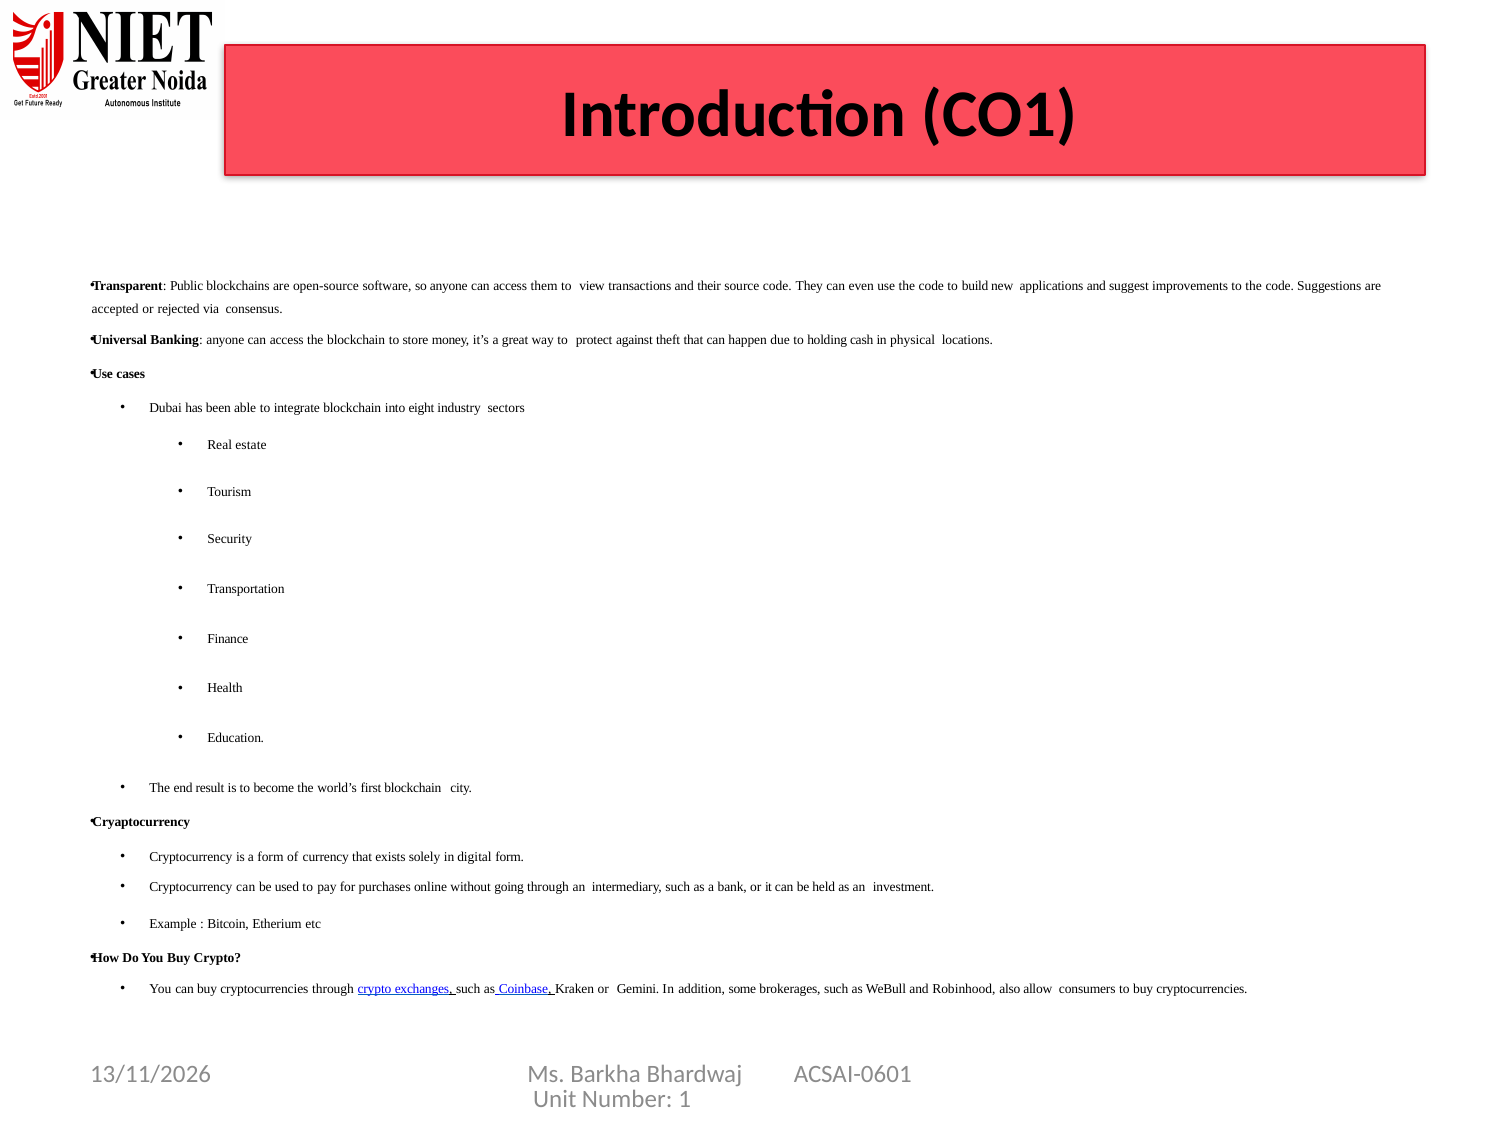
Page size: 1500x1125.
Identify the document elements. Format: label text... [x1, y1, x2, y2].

picture [0, 0, 225, 120]
footer Ms. Barkha Bhardwaj ACSAI-0601 Unit Number: 1 [512, 1042, 988, 1103]
list Transparent: Public blockchains are open-source software, so anyone can access them to view transactions and their source code. They can even use the code to build new applications and suggest improvements to the code. Suggestions are accepted or rejected via consensus. Universal Banking: anyone can access the blockchain to store money, it’s a great way to protect against theft that can happen due to holding cash in physical locations. Use cases Dubai has been able to integrate blockchain into eight industry sectors Real estate Tourism Security Transportation Finance Health Education. The end result is to become the world’s first blockchain city. Cryaptocurrency Cryptocurrency is a form of currency that exists solely in digital form. Cryptocurrency can be used to pay for purchases online without going through an intermediary, such as a bank, or it can be held as an investment. Example : Bitcoin, Etherium etc How Do You Buy Crypto? You can buy cryptocurrencies through crypto exchanges, such as Coinbase, Kraken or Gemini. In addition, some brokerages, such as WeBull and Robinhood, also allow consumers to buy cryptocurrencies. [75, 262, 1425, 1005]
title Introduction (CO1) [224, 44, 1426, 176]
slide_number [75, 1042, 425, 1103]
